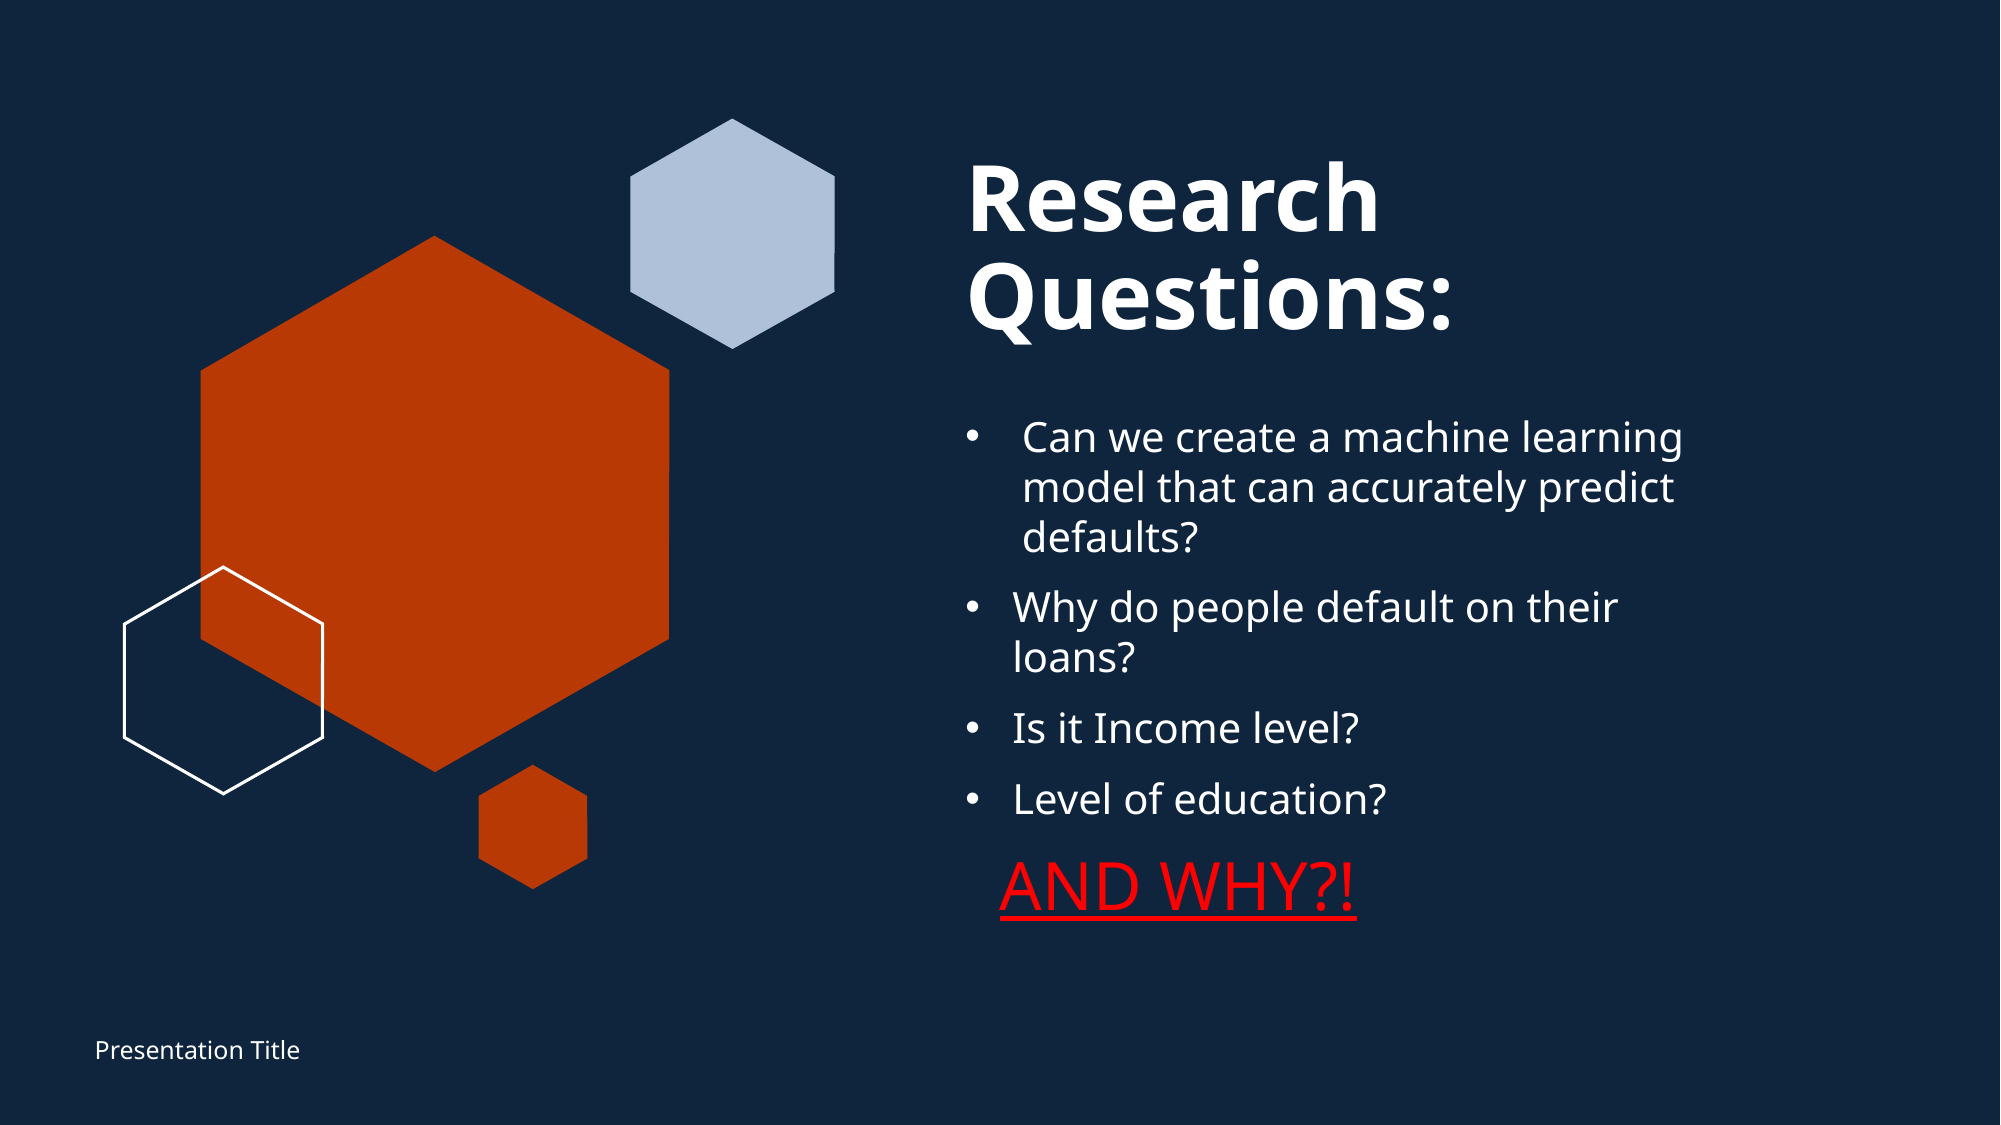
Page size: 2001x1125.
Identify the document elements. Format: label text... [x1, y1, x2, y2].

footer Presentation Title [79, 1020, 755, 1080]
title Research Questions: [950, 80, 1692, 358]
list Can we create a machine learning model that can accurately predict defaults? Why do people default on their loans? Is it Income level? Level of education? AND WHY?! [950, 402, 1751, 900]
